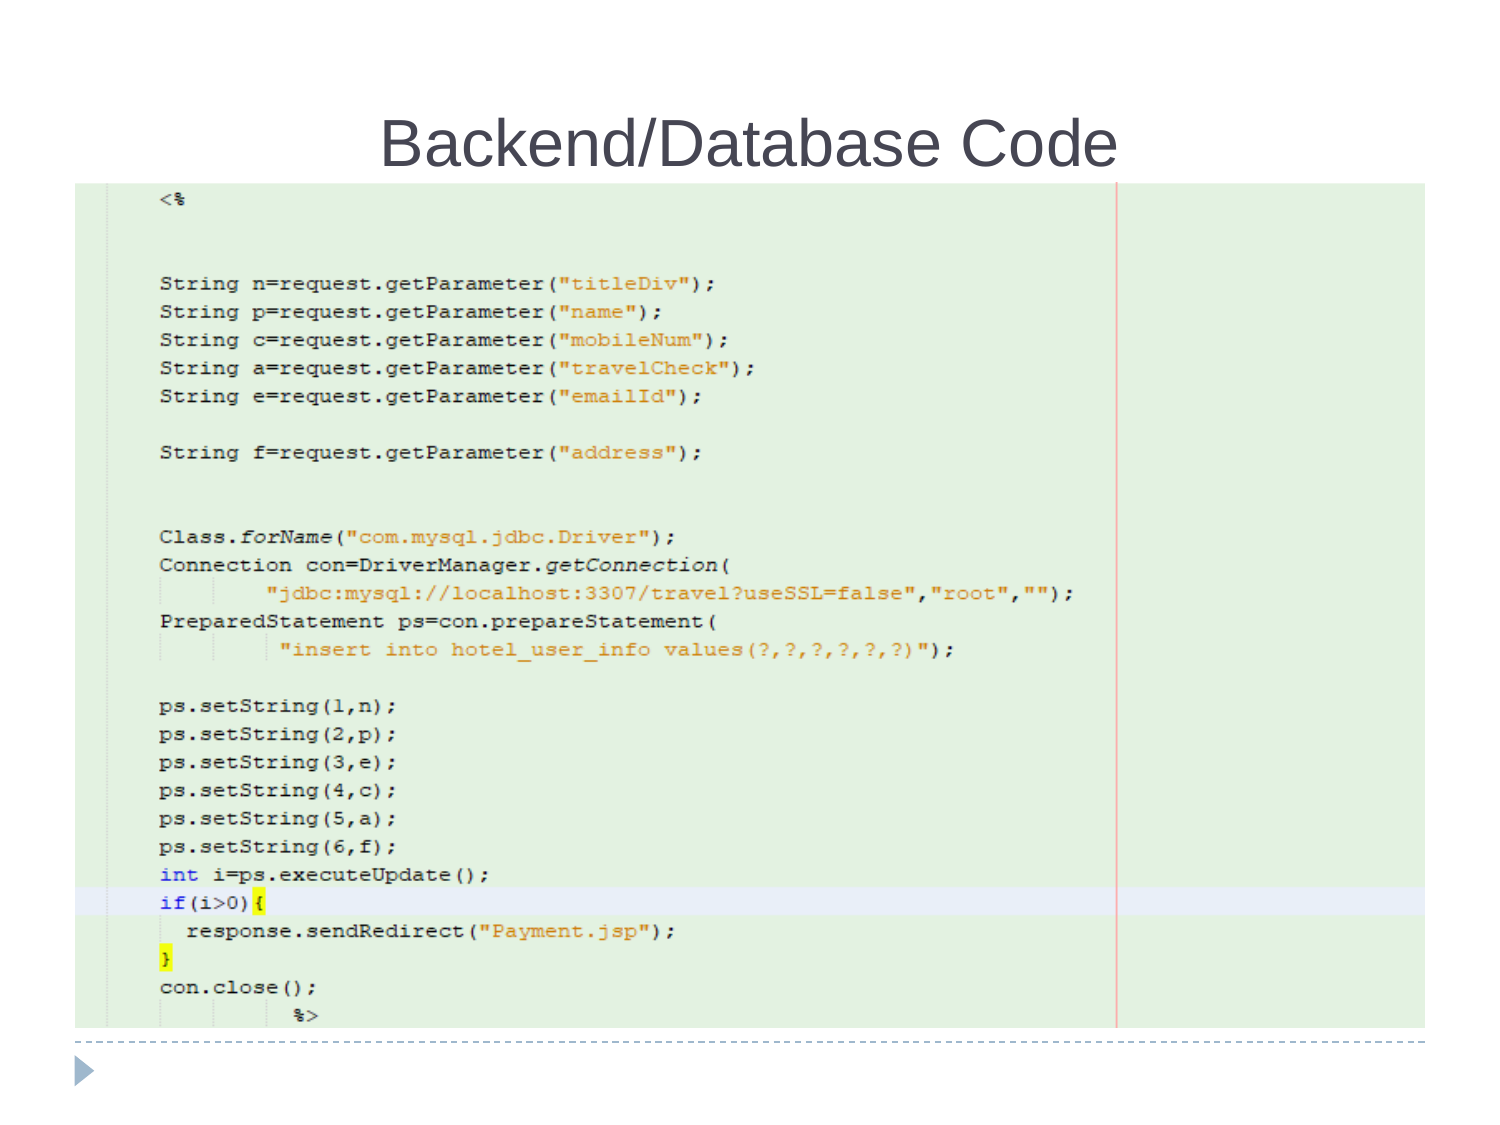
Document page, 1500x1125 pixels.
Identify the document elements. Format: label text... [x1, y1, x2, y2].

title Backend/Database Code [75, 24, 1425, 181]
picture [74, 182, 1426, 1028]
